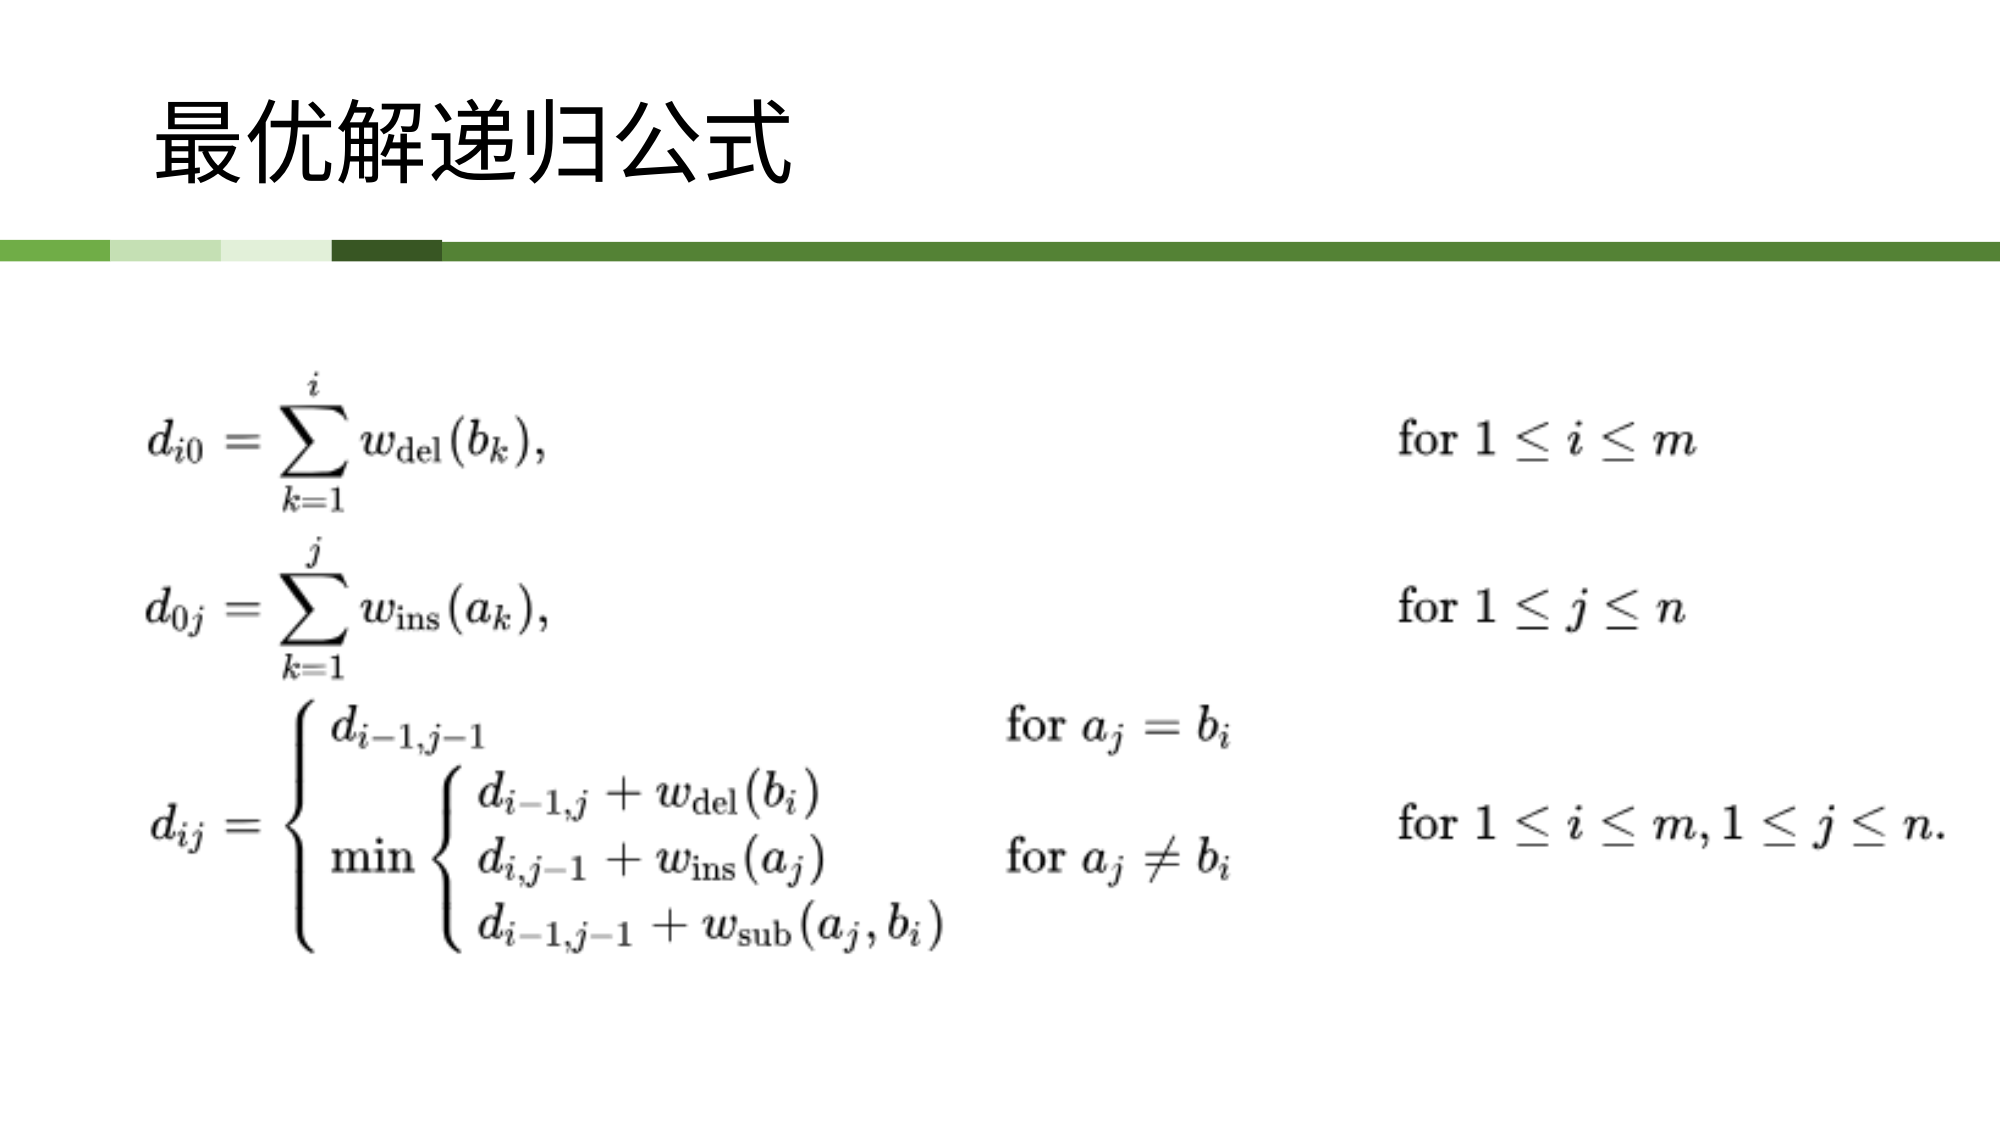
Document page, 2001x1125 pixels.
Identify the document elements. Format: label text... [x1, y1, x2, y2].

title 最优解递归公式 [137, 59, 1863, 234]
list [137, 362, 1957, 959]
